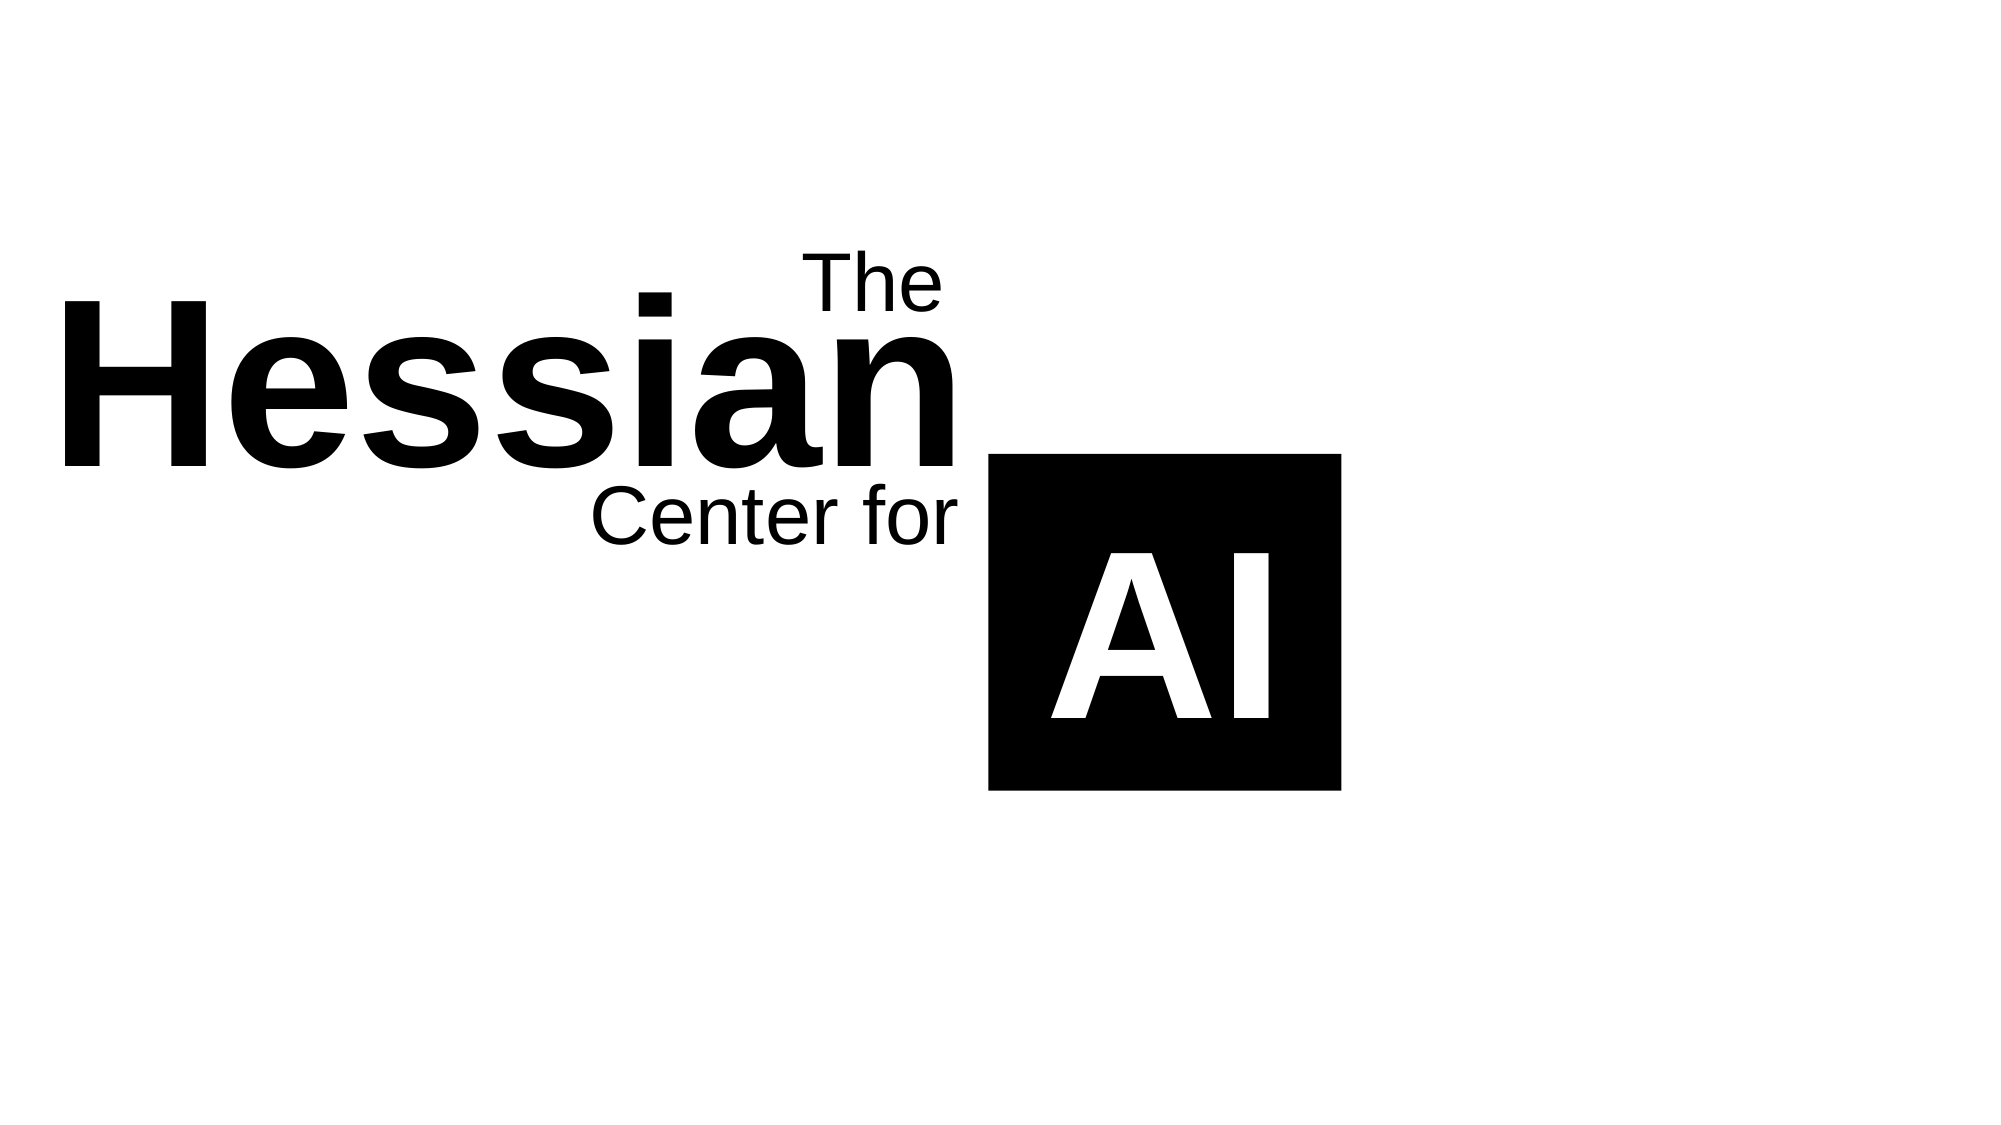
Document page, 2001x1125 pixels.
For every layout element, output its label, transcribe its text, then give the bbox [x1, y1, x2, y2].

text_box AI [988, 453, 1342, 791]
text_box Hessian [34, 219, 984, 523]
text_box The [787, 220, 966, 336]
text_box Center for [574, 454, 1002, 569]
